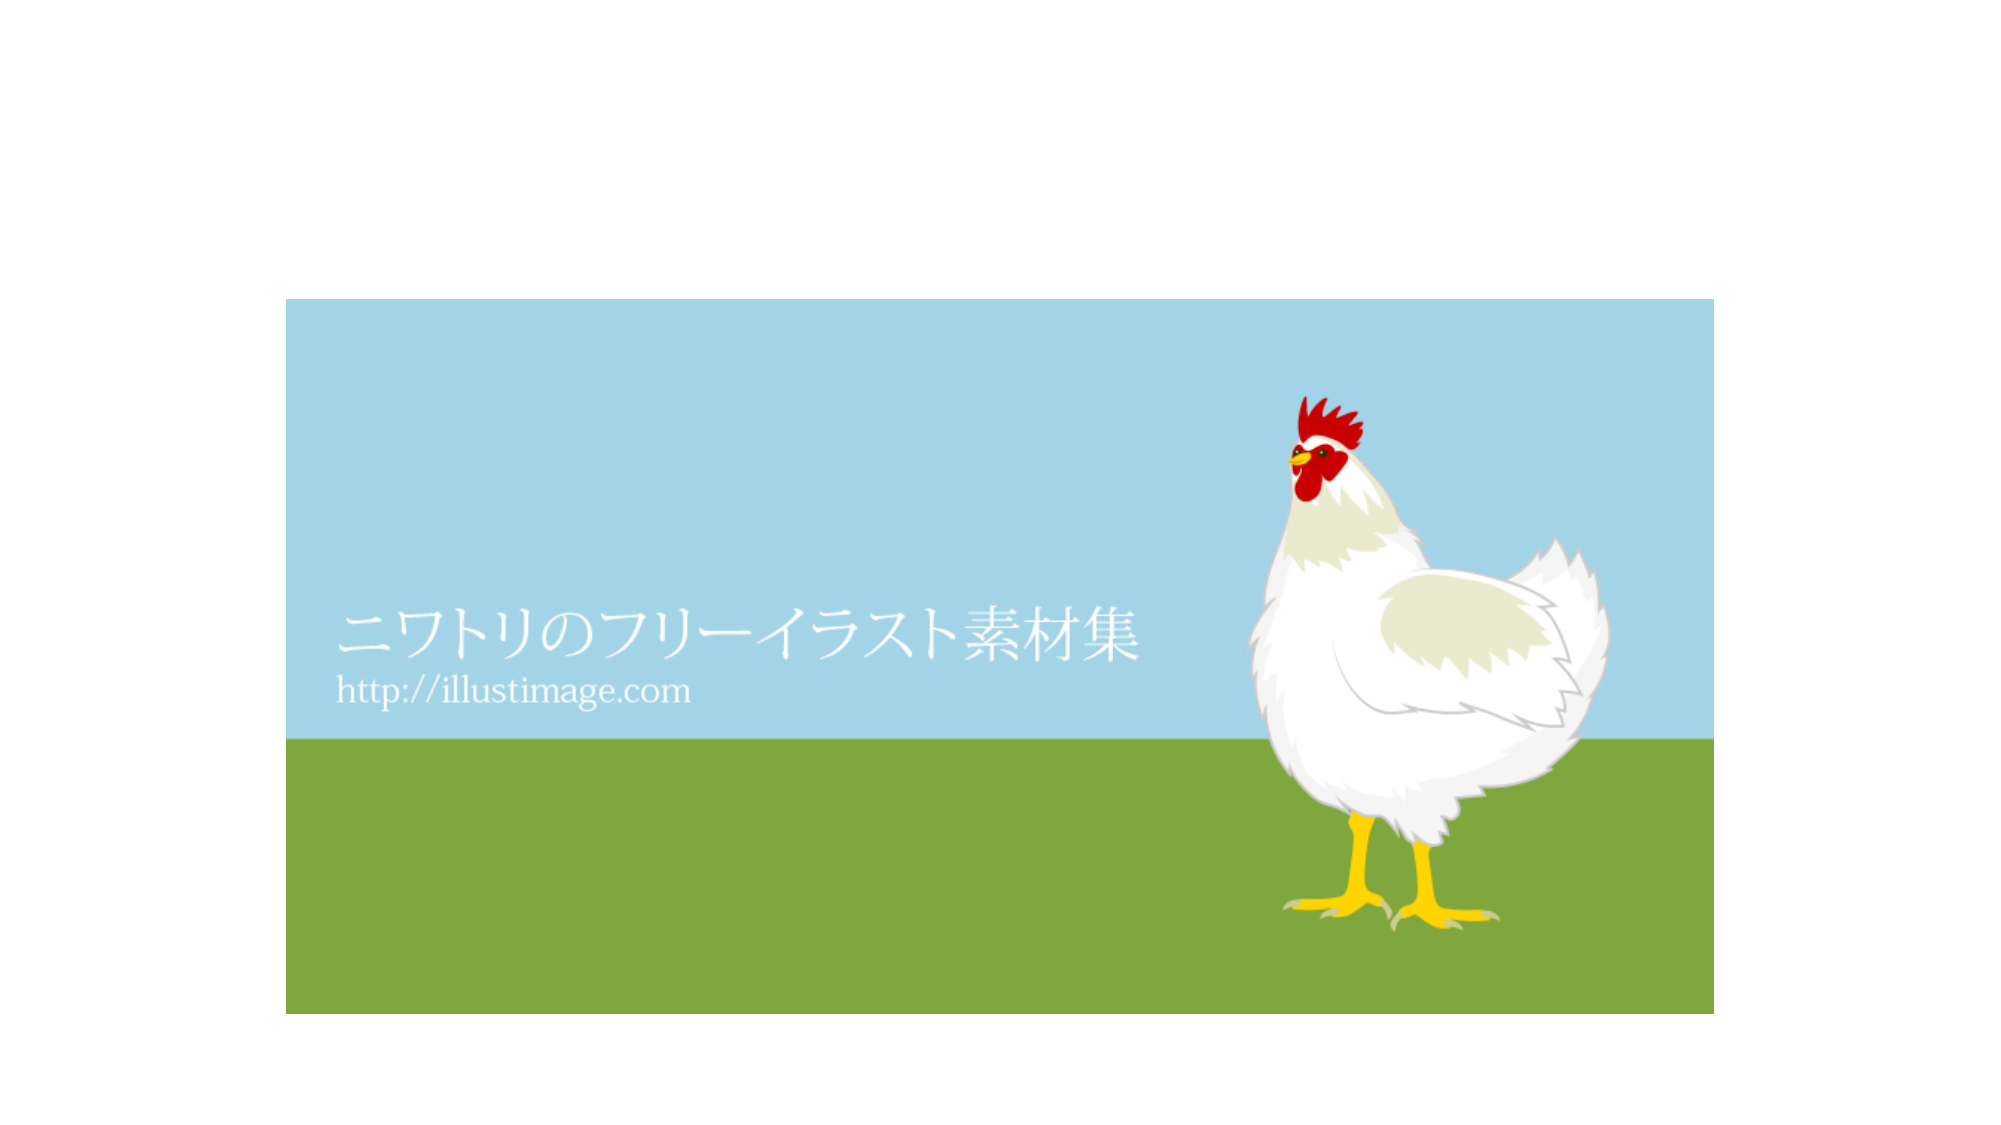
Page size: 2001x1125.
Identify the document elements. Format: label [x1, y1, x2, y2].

list [286, 299, 1714, 1014]
